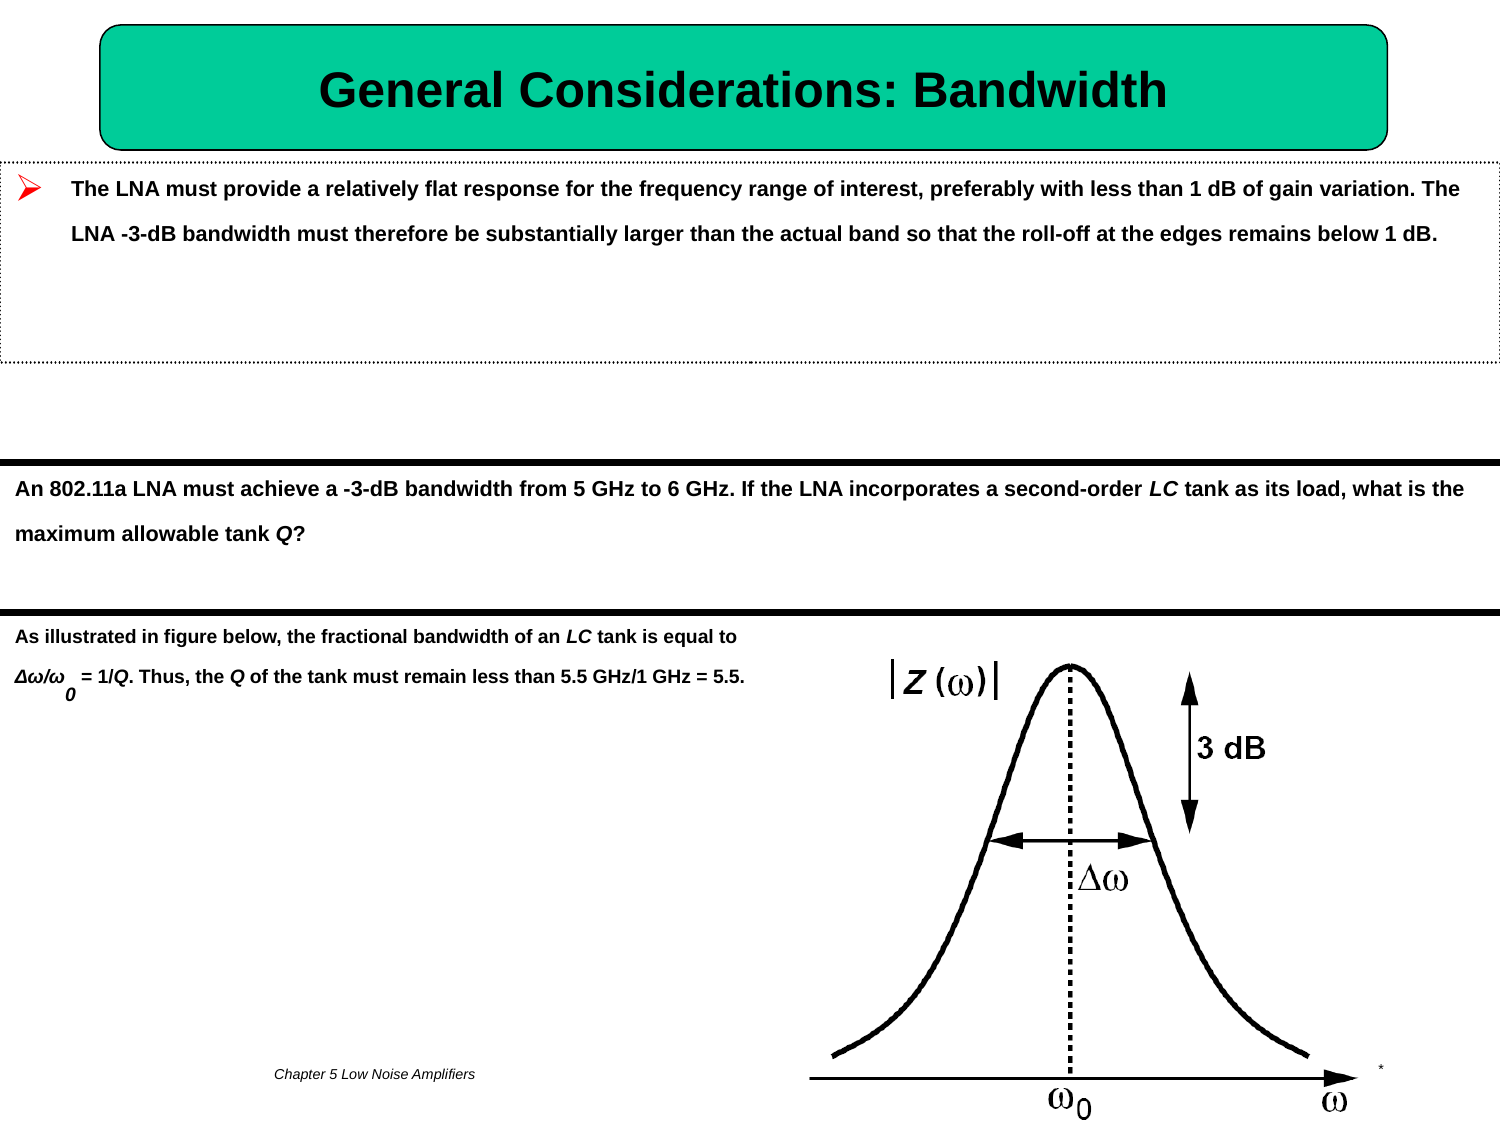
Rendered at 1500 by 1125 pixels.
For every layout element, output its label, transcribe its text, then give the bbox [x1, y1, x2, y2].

text_box As illustrated in figure below, the fractional bandwidth of an LC tank is equal to Δω/ω0 = 1/Q. Thus, the Q of the tank must remain less than 5.5 GHz/1 GHz = 5.5. [0, 620, 775, 800]
text_box An 802.11a LNA must achieve a -3-dB bandwidth from 5 GHz to 6 GHz. If the LNA incorporates a second-order LC tank as its load, what is the maximum allowable tank Q? [0, 468, 1500, 612]
picture [762, 635, 1364, 1125]
text_box The LNA must provide a relatively flat response for the frequency range of interest, preferably with less than 1 dB of gain variation. The LNA -3-dB bandwidth must therefore be substantially larger than the actual band so that the roll-off at the edges remains below 1 dB. [0, 162, 1500, 363]
title General Considerations: Bandwidth [99, 24, 1388, 151]
